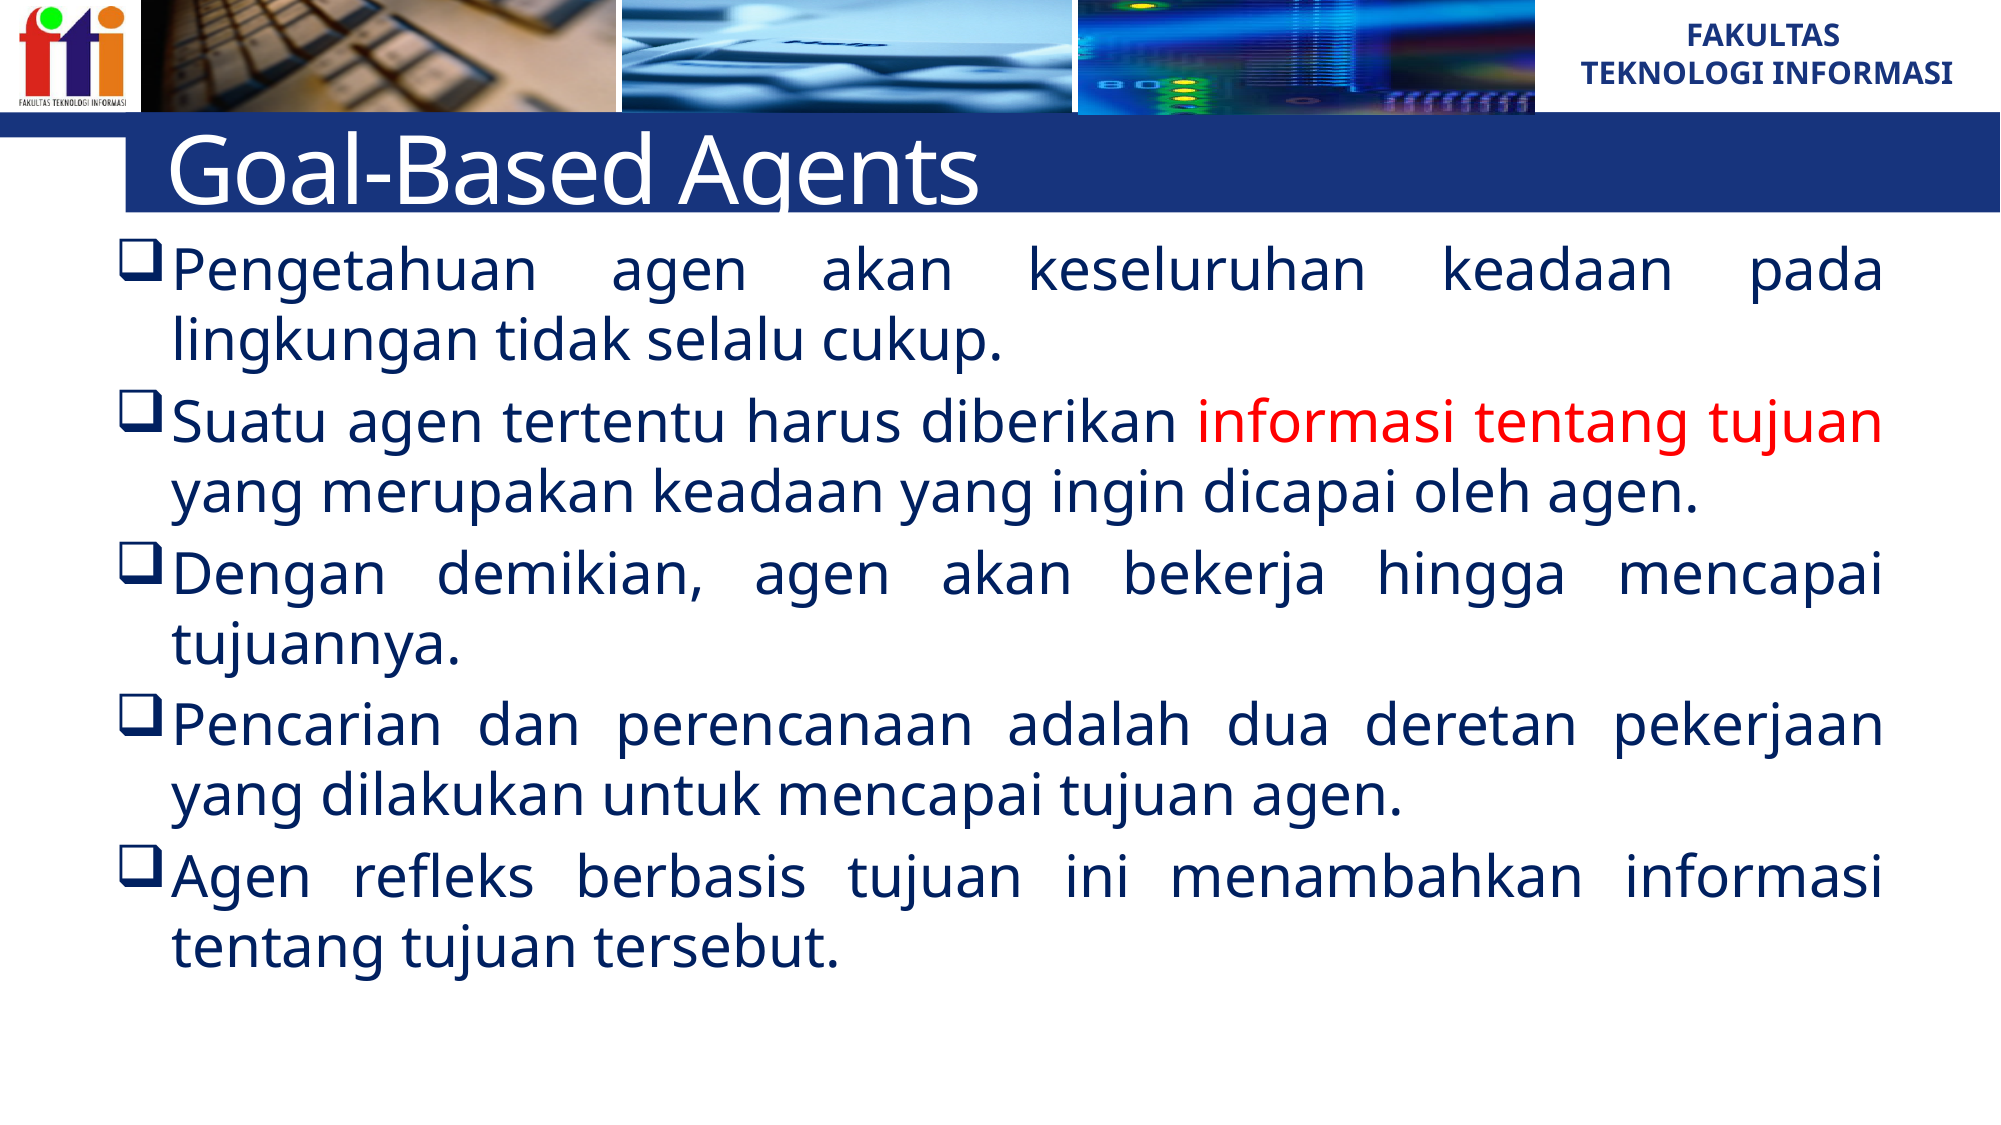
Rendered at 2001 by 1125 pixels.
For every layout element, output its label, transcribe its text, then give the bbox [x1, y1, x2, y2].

picture [1078, 0, 1535, 115]
picture [622, 0, 1072, 113]
picture [141, 0, 616, 112]
list Pengetahuan agen akan keseluruhan keadaan pada lingkungan tidak selalu cukup. Suatu agen tertentu harus diberikan informasi tentang tujuan yang merupakan keadaan yang ingin dicapai oleh agen. Dengan demikian, agen akan bekerja hingga mencapai tujuannya. Pencarian dan perencanaan adalah dua deretan pekerjaan yang dilakukan untuk mencapai tujuan agen. Agen refleks berbasis tujuan ini menambahkan informasi tentang tujuan tersebut. [99, 224, 1901, 1038]
picture [19, 6, 126, 106]
title Goal-Based Agents [149, 119, 1934, 213]
